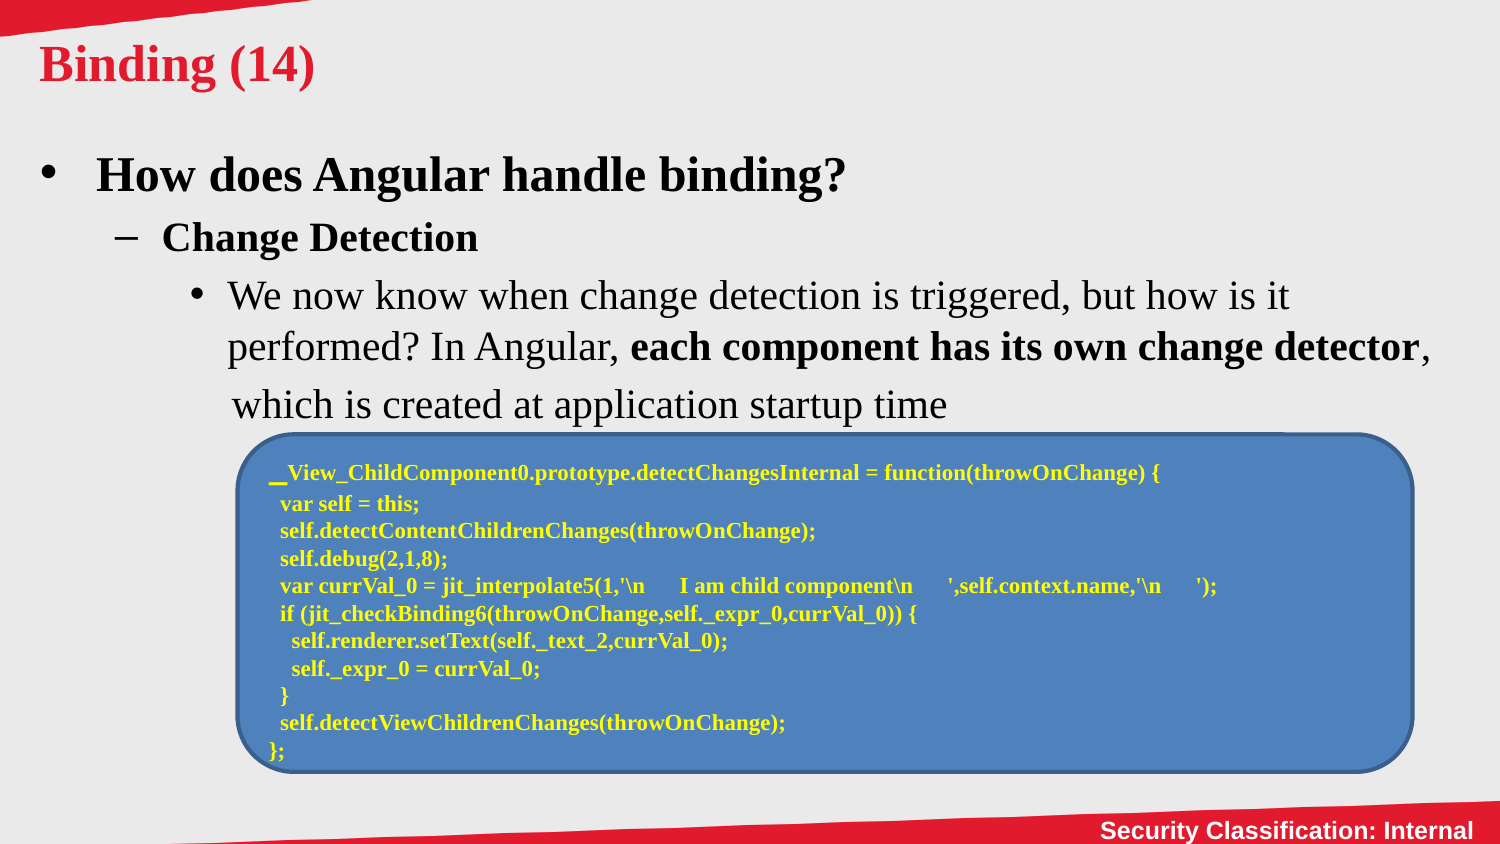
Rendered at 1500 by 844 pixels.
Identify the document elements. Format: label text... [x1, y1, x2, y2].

picture [0, 0, 1500, 844]
title Binding (14) [24, 21, 1013, 96]
text_box _View_ChildComponent0.prototype.detectChangesInternal = function(throwOnChange) { var self = this; self.detectContentChildrenChanges(throwOnChange); self.debug(2,1,8); var currVal_0 = jit_interpolate5(1,'\n I am child component\n ',self.context.name,'\n '); if (jit_checkBinding6(throwOnChange,self._expr_0,currVal_0)) { self.renderer.setText(self._text_2,currVal_0); self._expr_0 = currVal_0; } self.detectViewChildrenChanges(throwOnChange); }; [235, 432, 1415, 774]
list How does Angular handle binding? Change Detection We now know when change detection is triggered, but how is it performed? In Angular, each component has its own change detector, which is created at application startup time [24, 134, 1475, 785]
